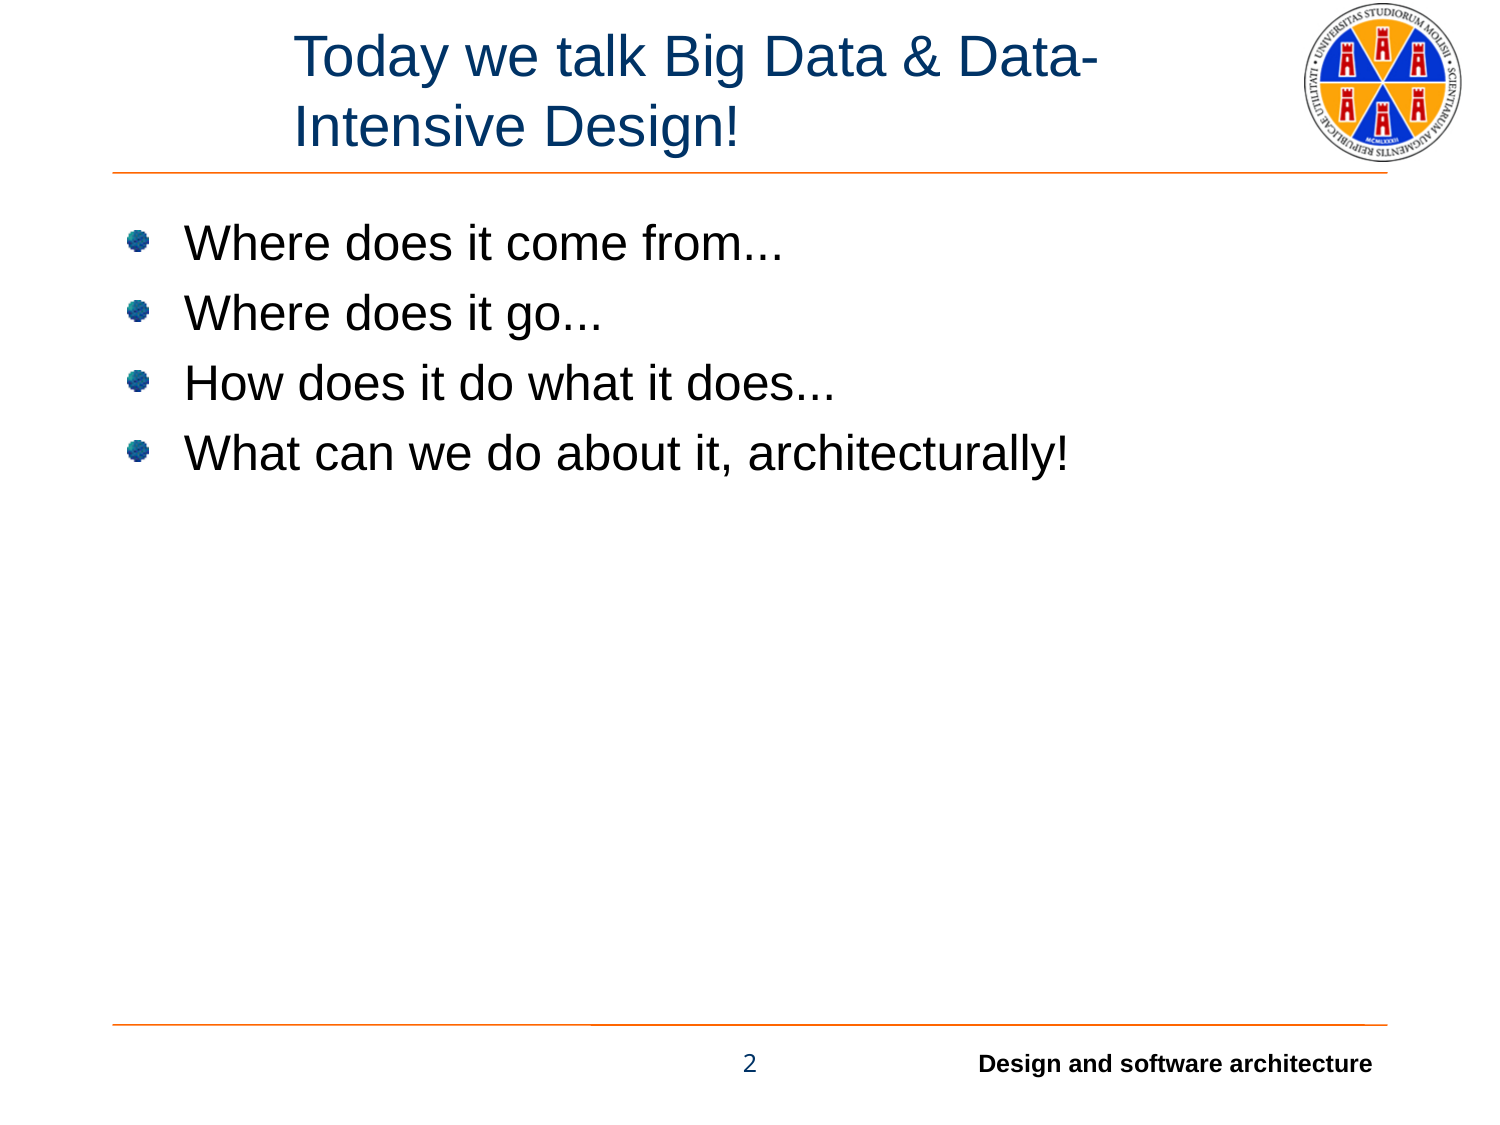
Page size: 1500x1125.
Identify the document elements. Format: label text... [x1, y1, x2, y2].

picture [127, 230, 149, 252]
picture [1269, 0, 1500, 166]
picture [127, 300, 149, 322]
title Today we talk Big Data & Data-Intensive Design! [278, 18, 1211, 157]
list Where does it come from... Where does it go... How does it do what it does... What can we do about it, architecturally! [112, 203, 1388, 988]
picture [127, 440, 149, 462]
footer Design and software architecture [837, 1039, 1390, 1078]
slide_number 2 [670, 1039, 830, 1078]
picture [127, 370, 149, 392]
